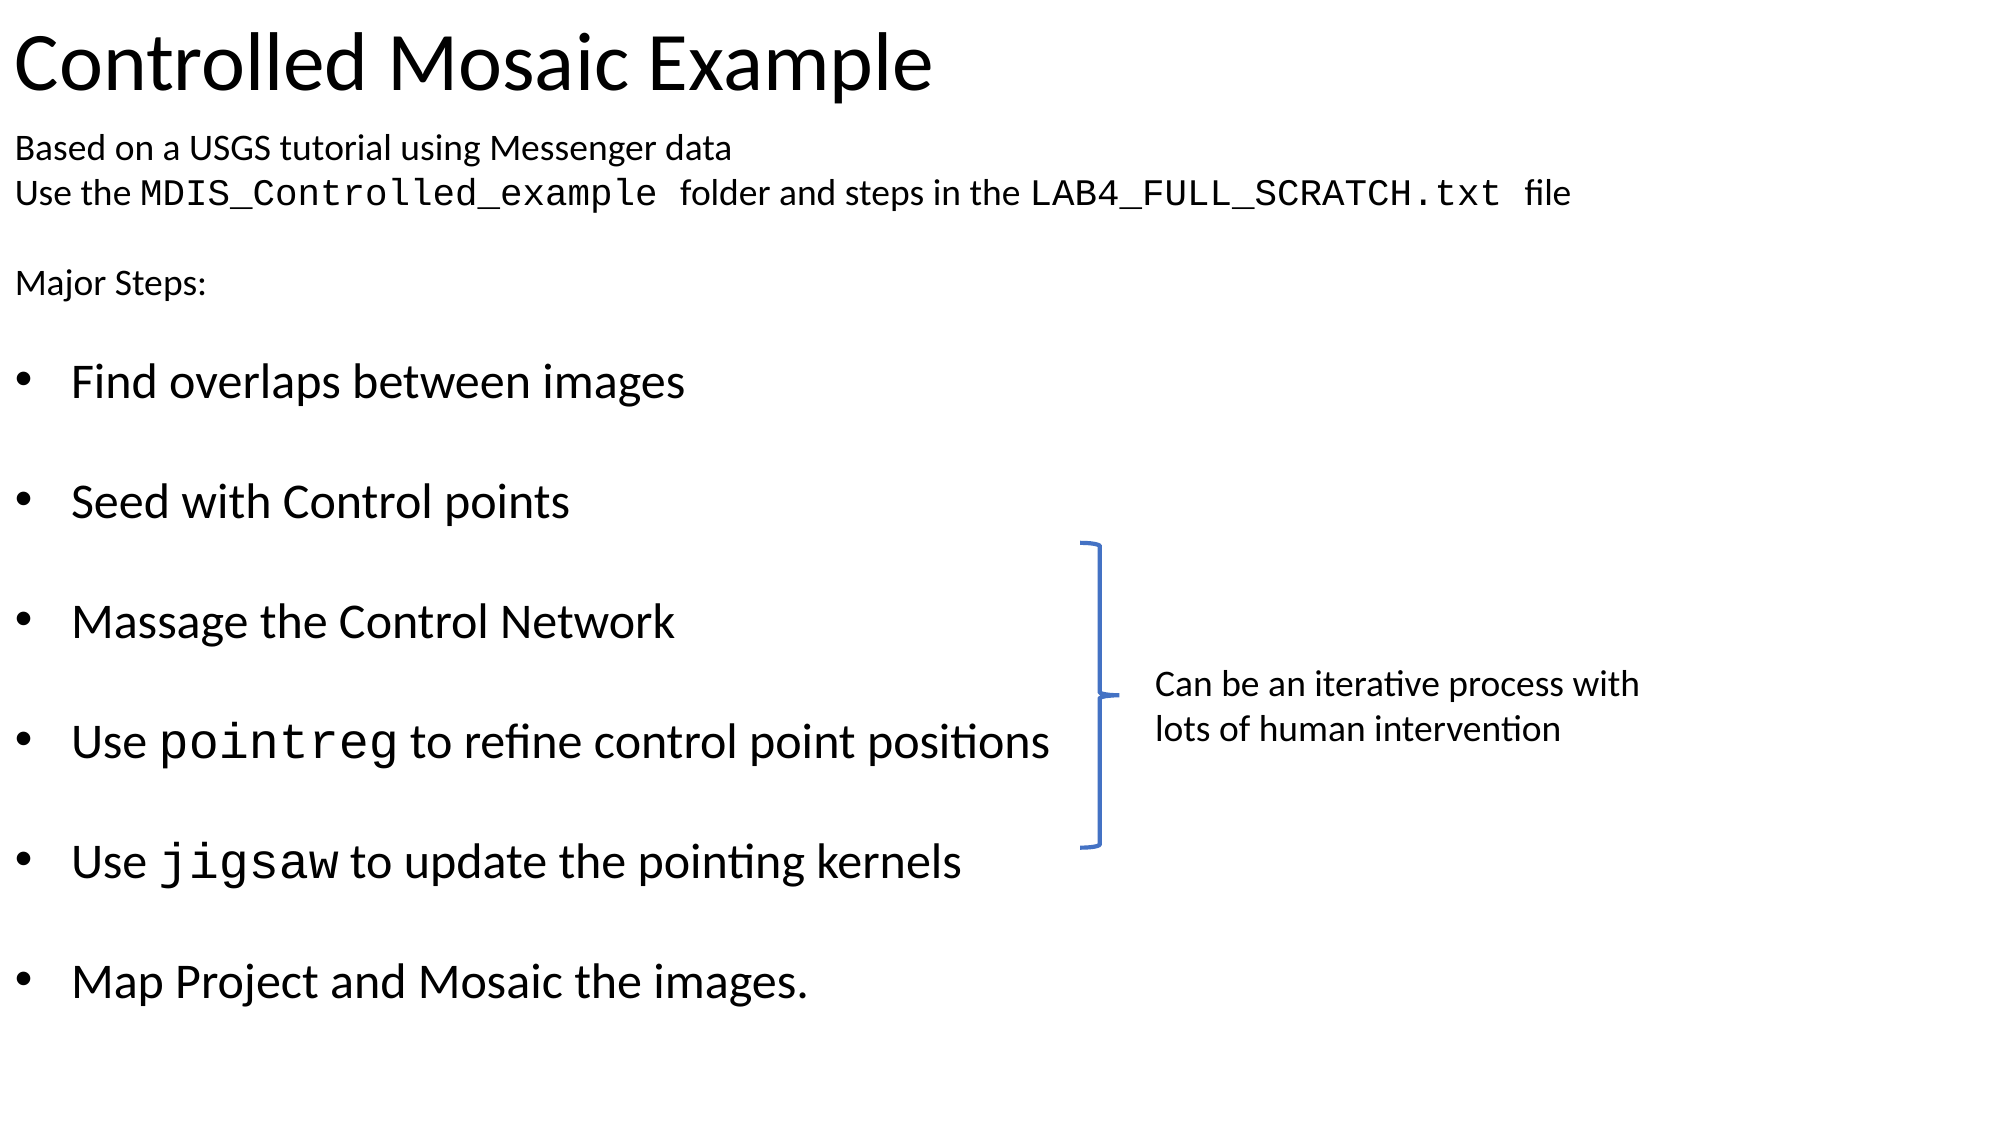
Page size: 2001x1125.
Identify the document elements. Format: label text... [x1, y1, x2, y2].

text_box Controlled Mosaic Example [0, 0, 2000, 115]
text_box Based on a USGS tutorial using Messenger data Use the MDIS_Controlled_example folder and steps in the LAB4_FULL_SCRATCH.txt file Major Steps: Find overlaps between images Seed with Control points Massage the Control Network Use pointreg to refine control point positions Use jigsaw to update the pointing kernels Map Project and Mosaic the images. [0, 116, 2000, 1061]
text_box Can be an iterative process with lots of human intervention [1140, 651, 1682, 757]
text_box [1080, 542, 1120, 849]
